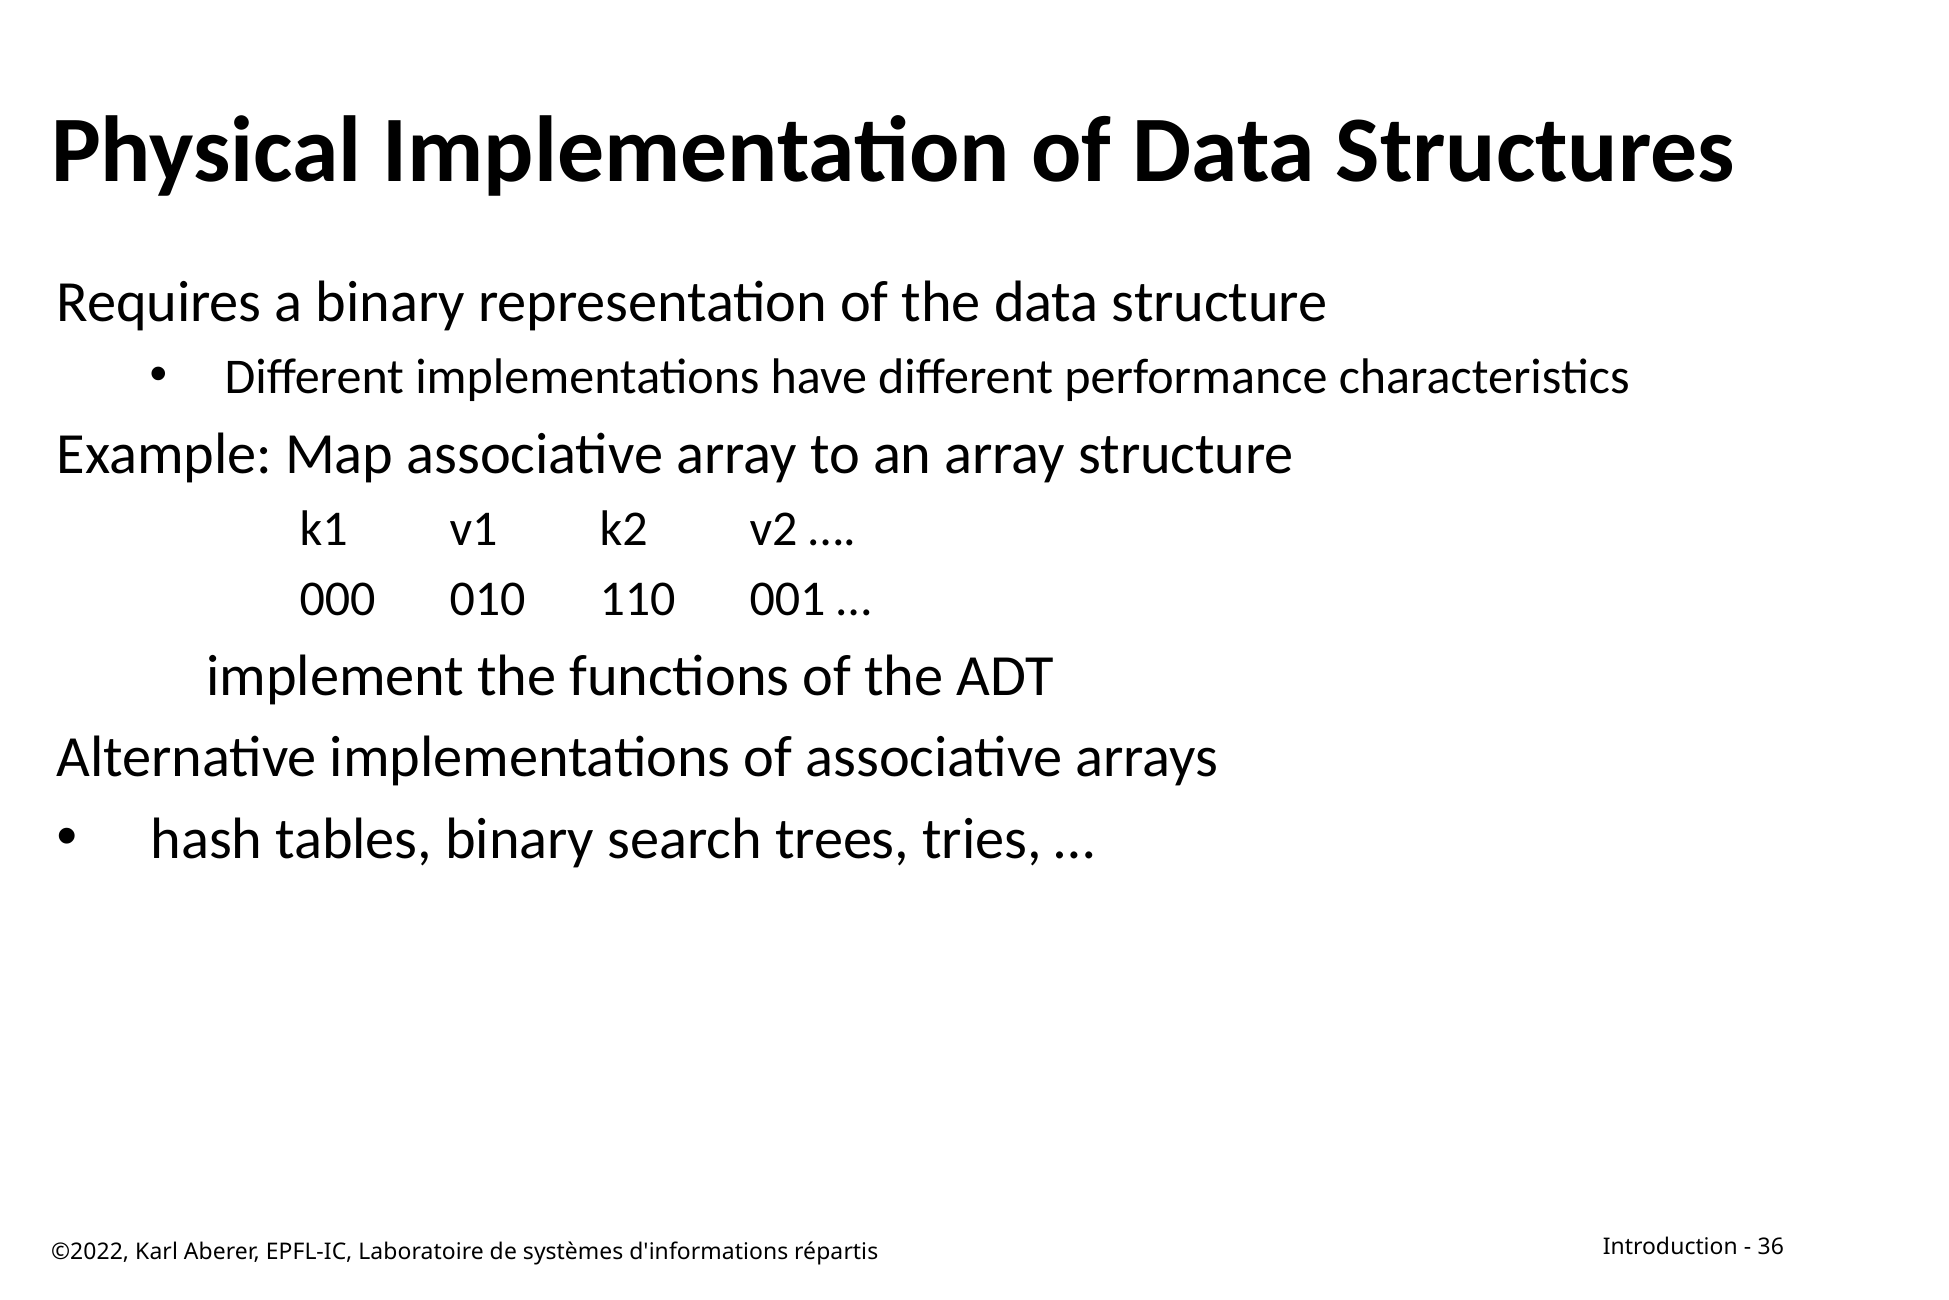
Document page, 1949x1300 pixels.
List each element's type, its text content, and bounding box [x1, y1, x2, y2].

title Physical Implementation of Data Structures [32, 57, 1803, 232]
footer ©2022, Karl Aberer, EPFL-IC, Laboratoire de systèmes d'informations répartis [32, 1227, 1284, 1271]
list Requires a binary representation of the data structure Different implementations have different performance characteristics Example: Map associative array to an array structure k1 v1 k2 v2 …. 000 010 110 001 … implement the functions of the ADT Alternative implementations of associative arrays hash tables, binary search trees, tries, … [37, 253, 1809, 1208]
